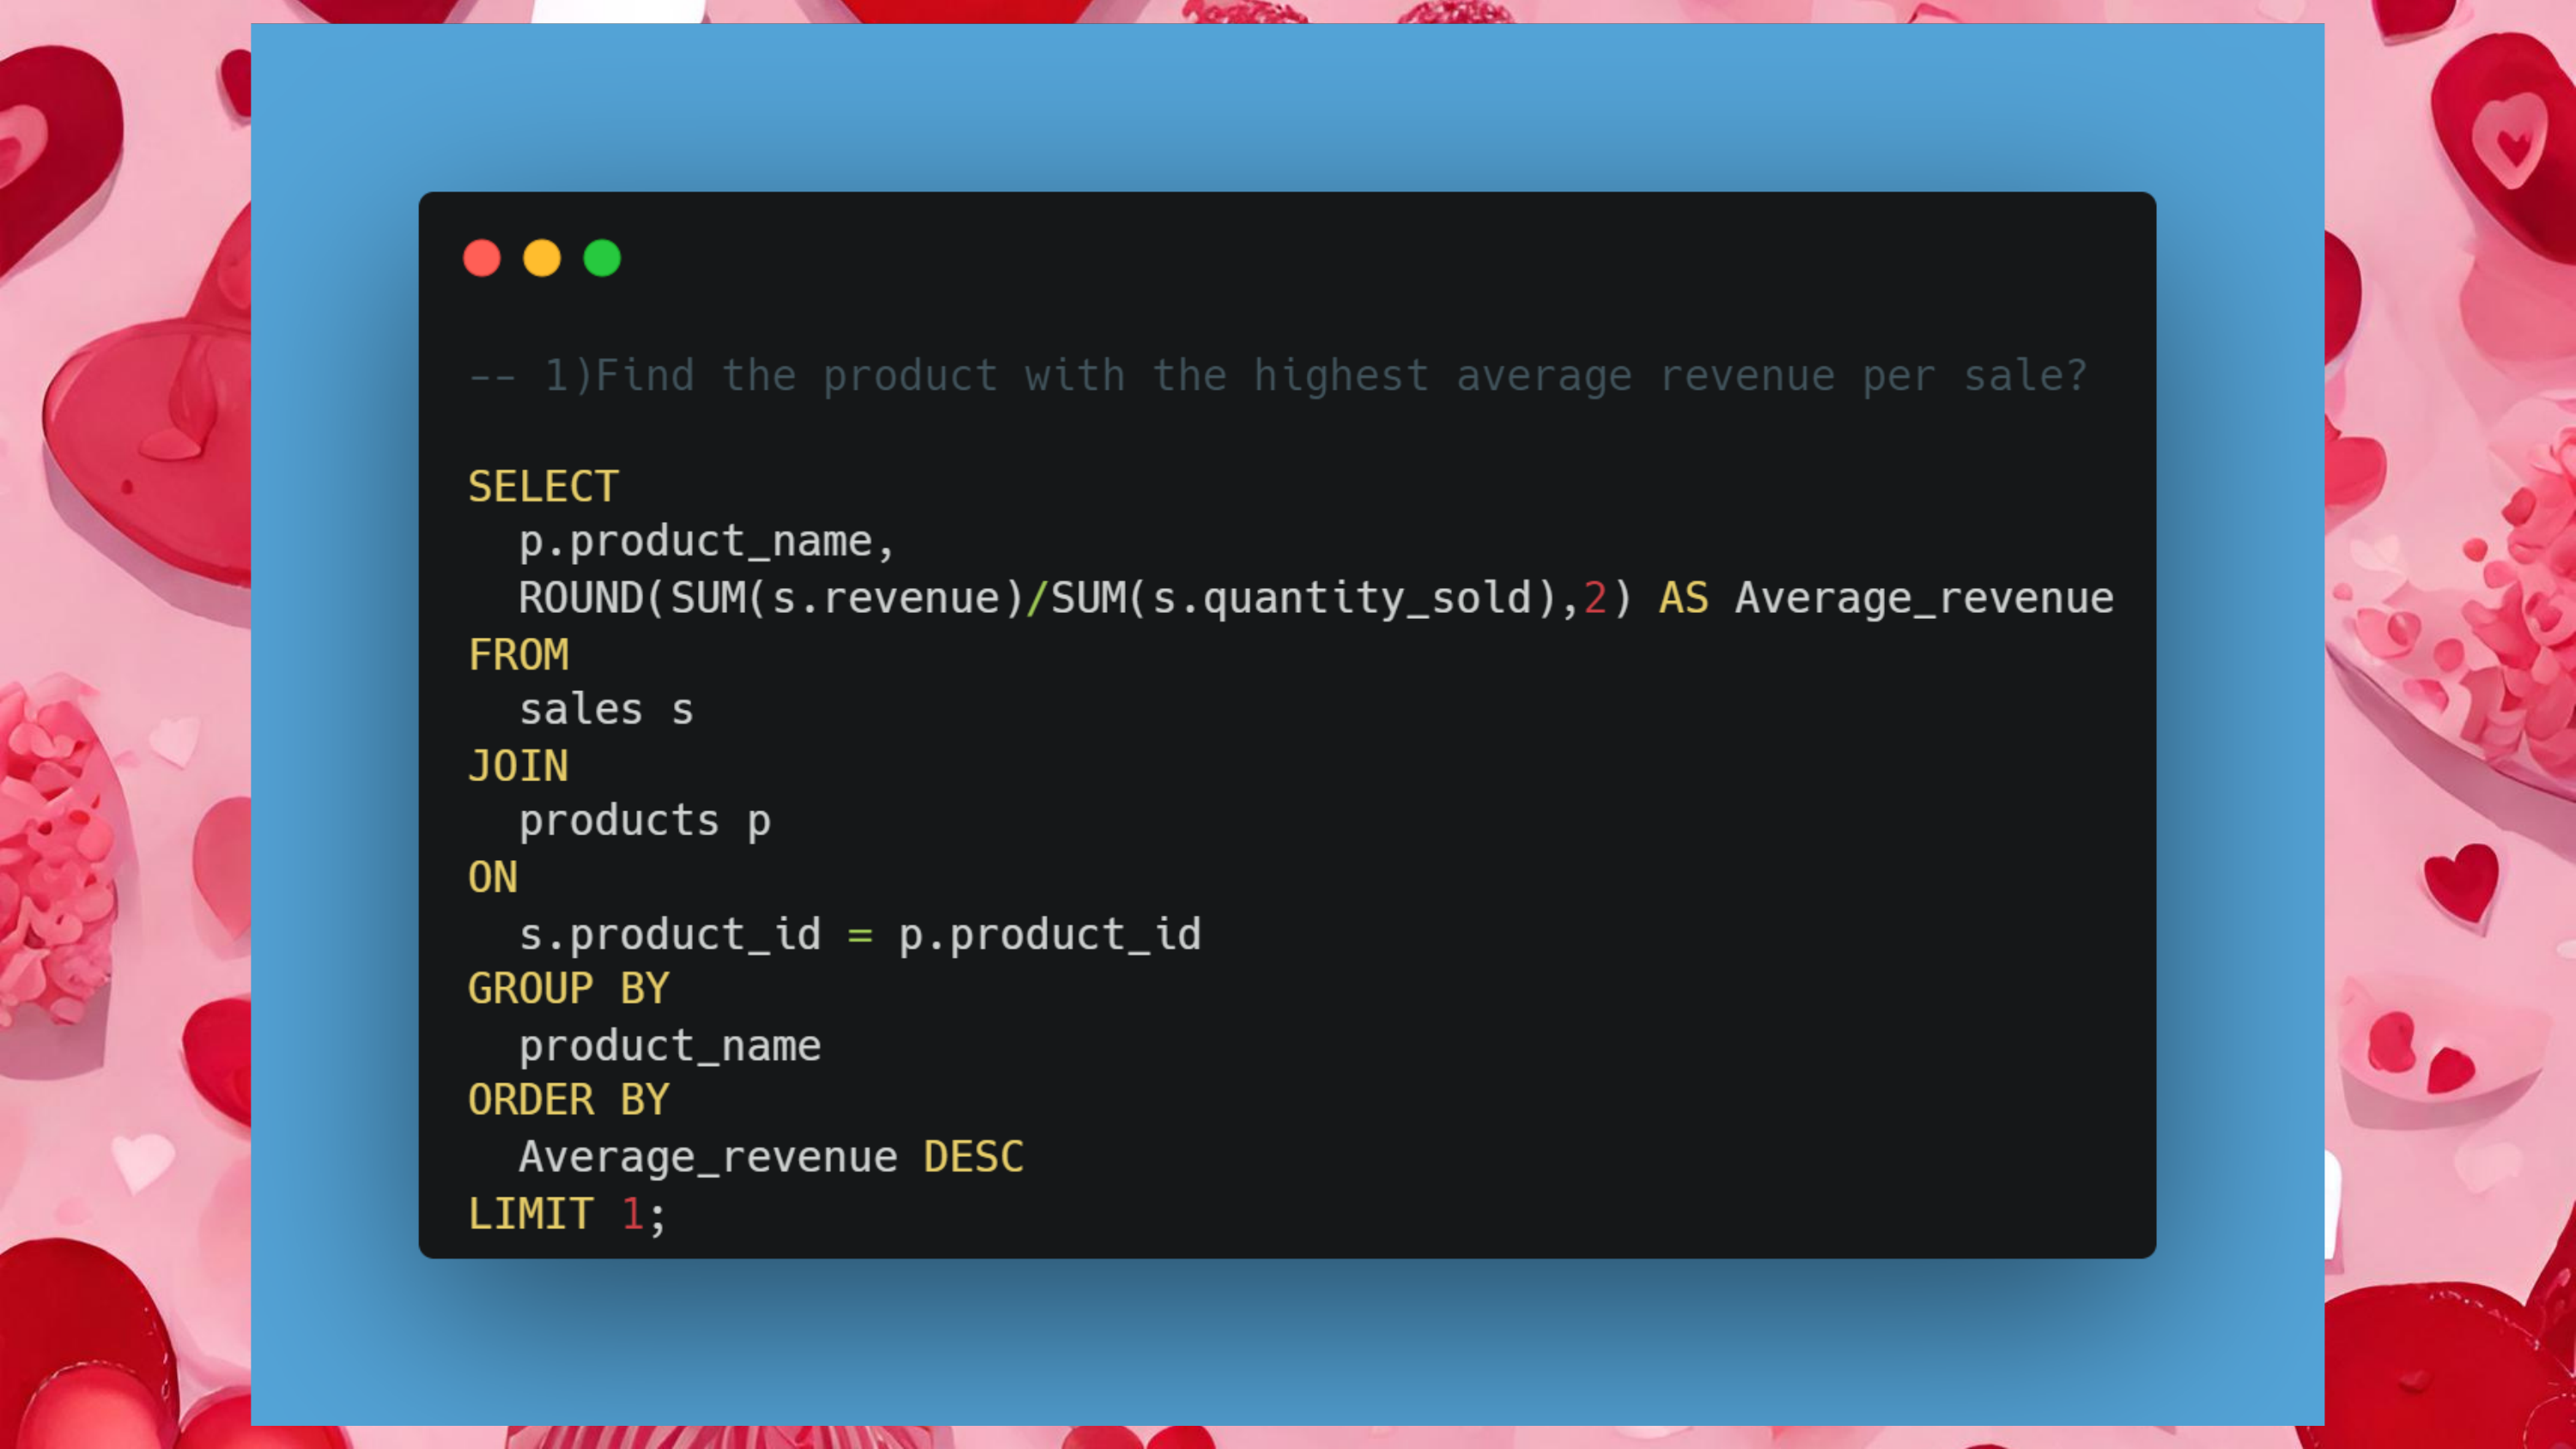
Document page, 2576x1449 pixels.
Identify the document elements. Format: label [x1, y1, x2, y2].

text_box [0, 0, 2576, 1449]
text_box [251, 22, 2325, 1426]
